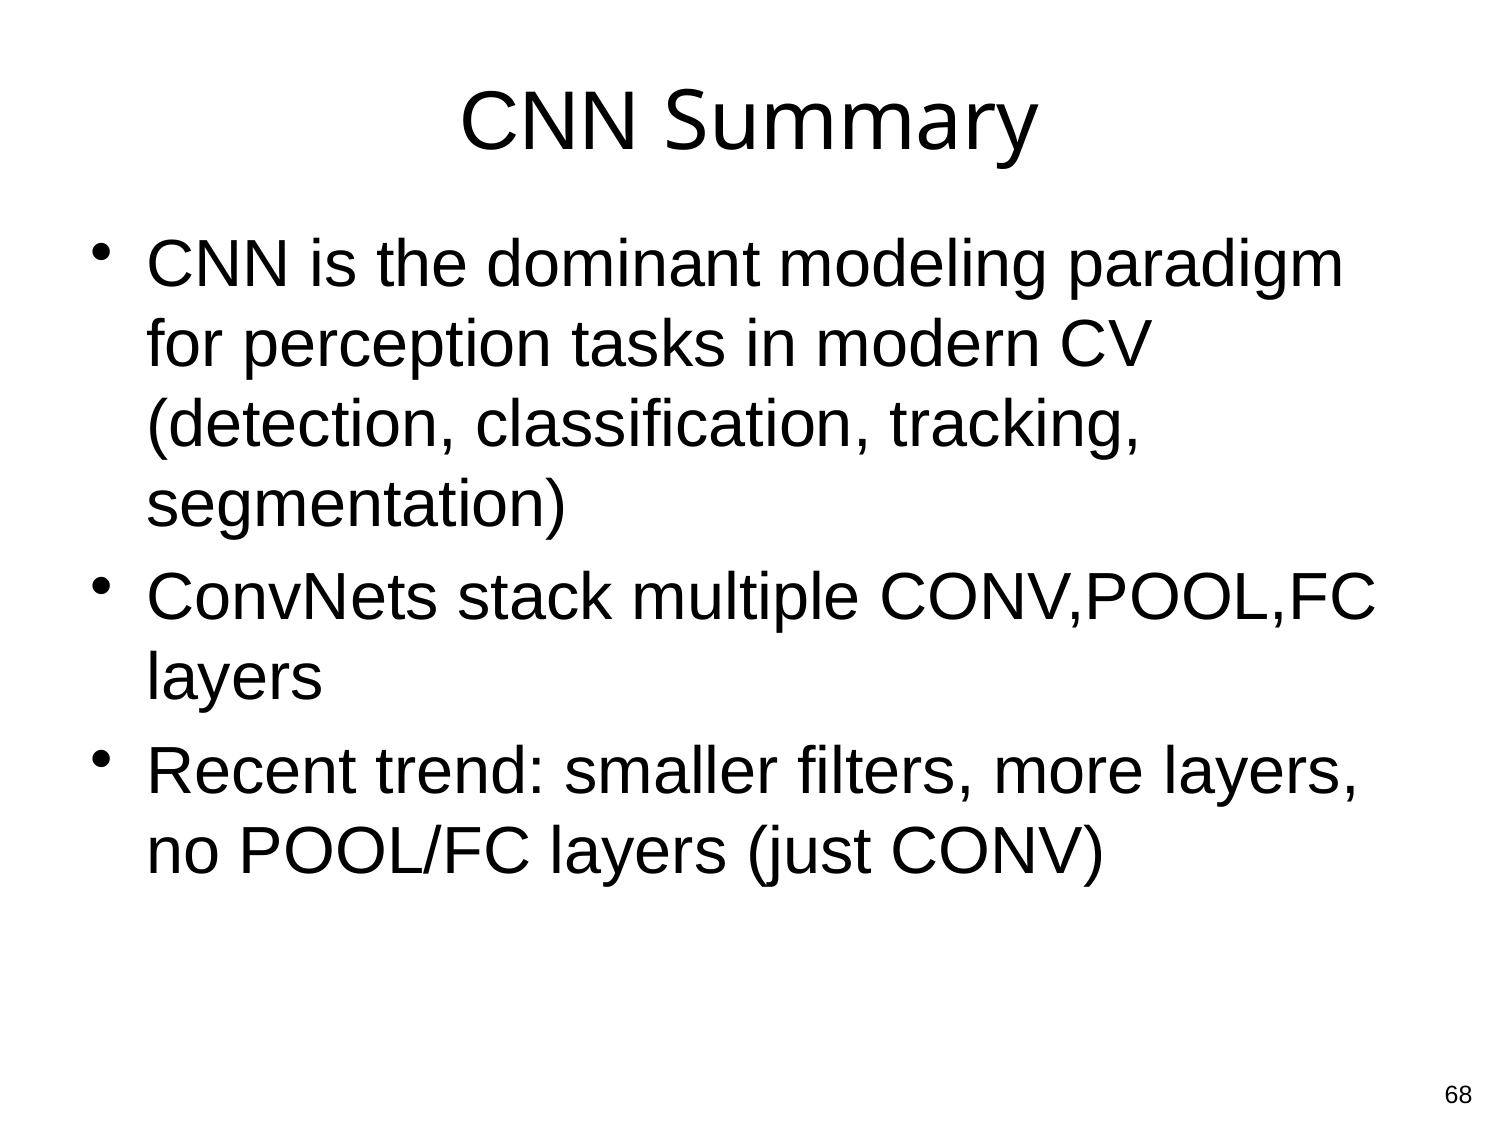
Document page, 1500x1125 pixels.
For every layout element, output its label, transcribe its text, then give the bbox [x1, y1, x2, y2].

list CNN is the dominant modeling paradigm for perception tasks in modern CV (detection, classification, tracking, segmentation) ConvNets stack multiple CONV,POOL,FC layers Recent trend: smaller filters, more layers, no POOL/FC layers (just CONV) [74, 212, 1426, 1051]
title CNN Summary [74, 44, 1426, 188]
slide_number 68 [1137, 1070, 1488, 1112]
